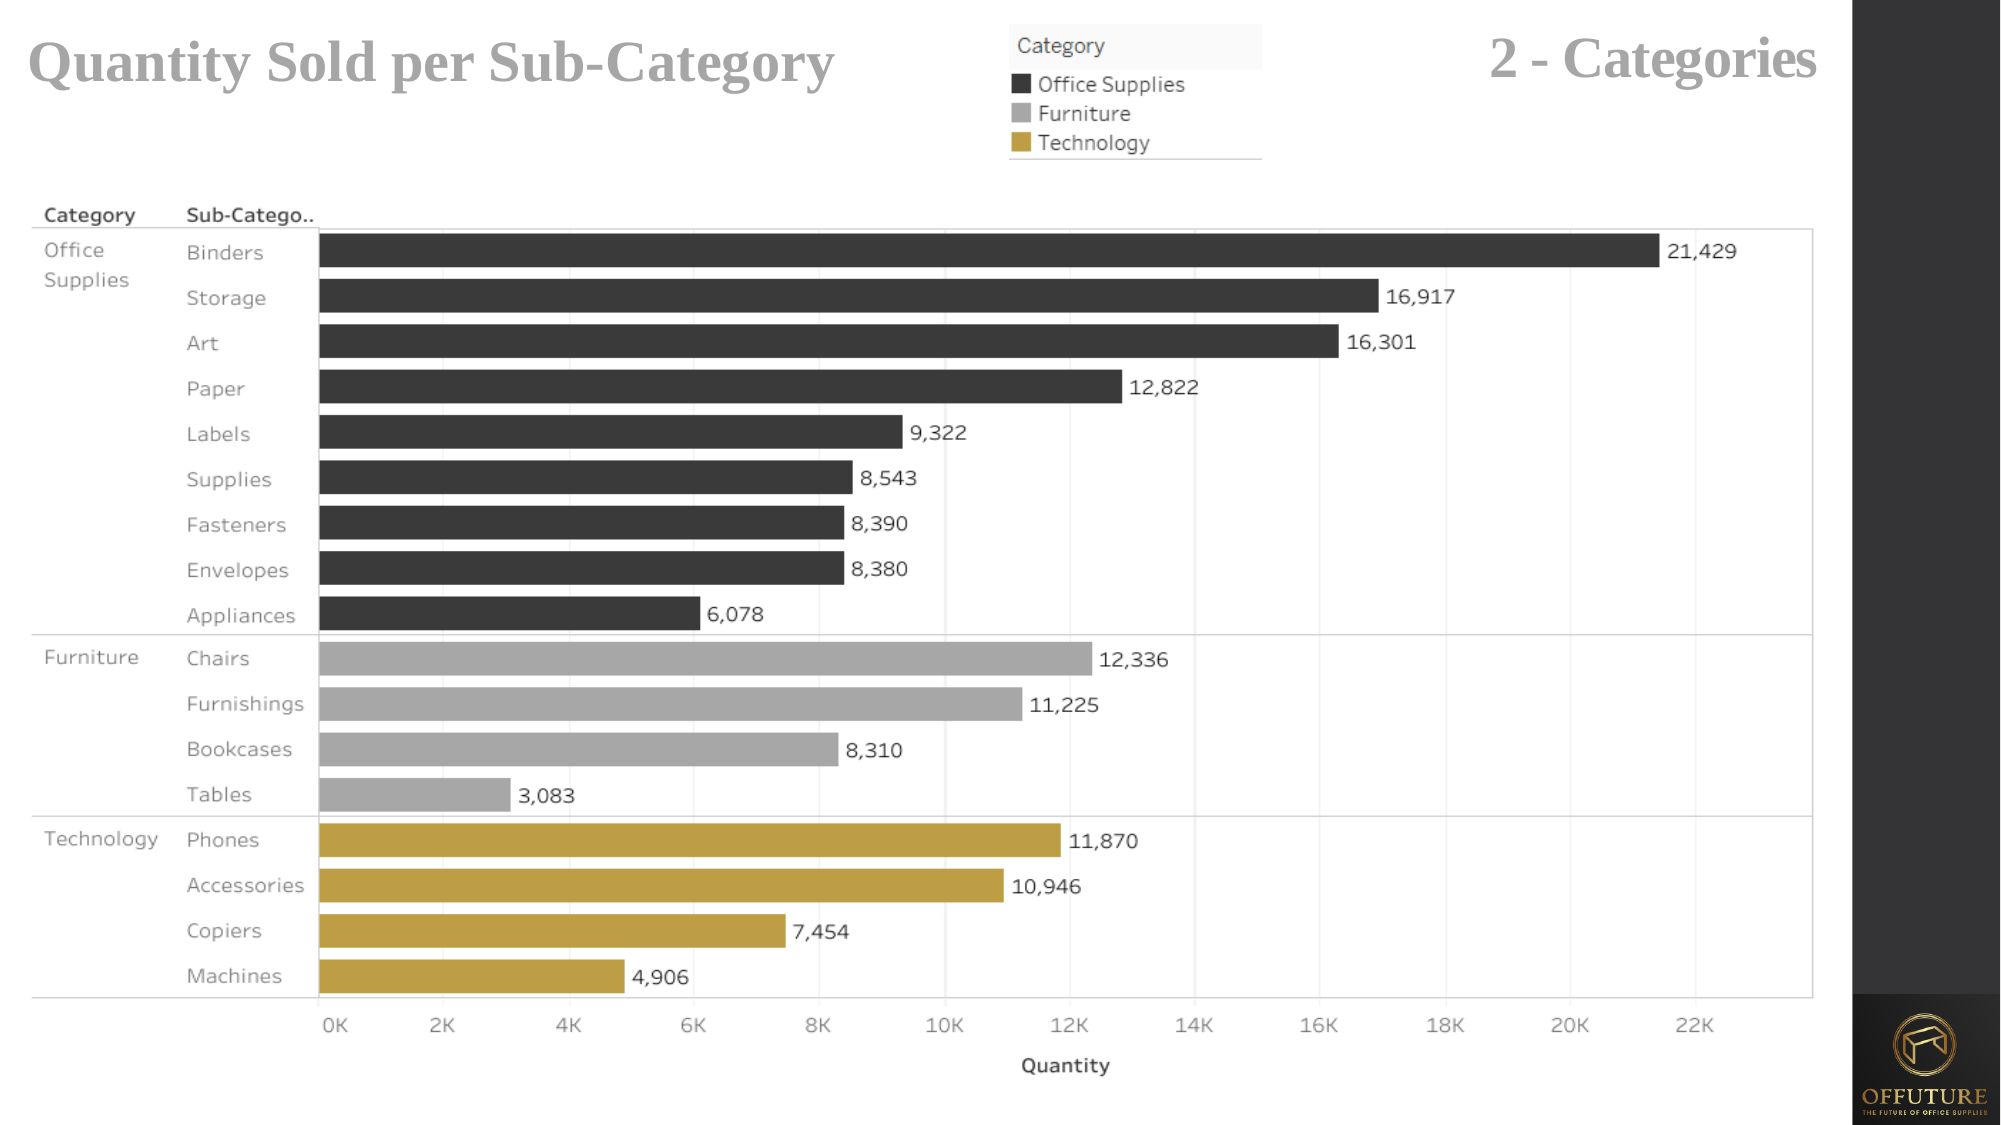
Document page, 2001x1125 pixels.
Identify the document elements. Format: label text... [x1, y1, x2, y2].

picture [1853, 994, 2000, 1125]
text_box 2 - Categories [1474, 5, 2000, 98]
picture [11, 23, 1835, 1110]
text_box Quantity Sold per Sub-Category [12, 15, 1525, 101]
